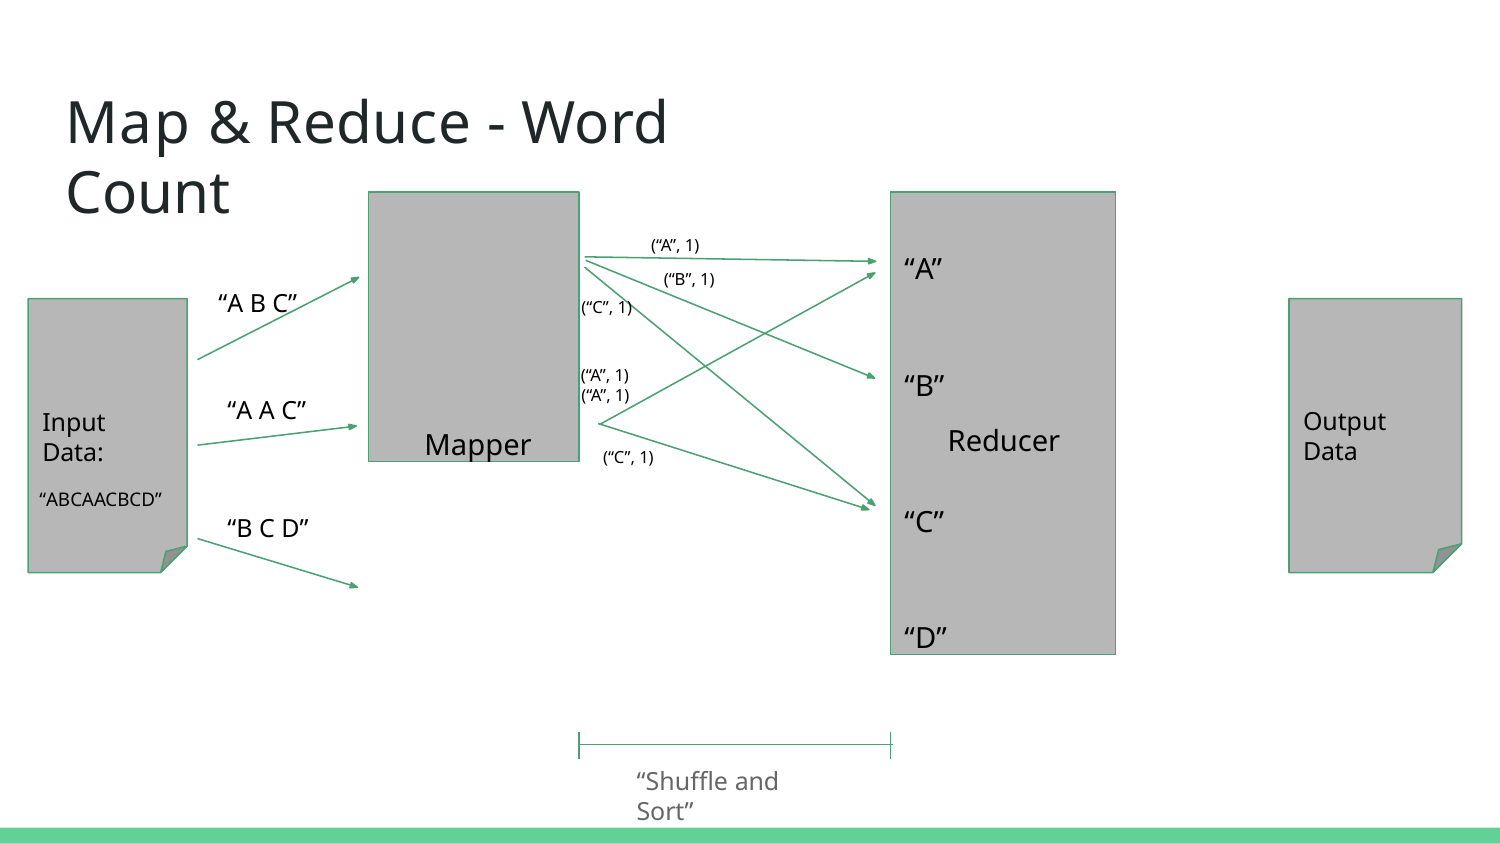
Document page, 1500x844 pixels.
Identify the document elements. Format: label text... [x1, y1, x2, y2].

text_box Mapper [368, 191, 579, 462]
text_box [598, 271, 876, 426]
text_box “A A C” [225, 392, 312, 422]
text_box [196, 423, 358, 447]
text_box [196, 537, 359, 589]
text_box “A” “B” Reducer “C” “D” [890, 191, 1116, 655]
title Map & Reduce - Word Count [63, 82, 797, 226]
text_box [1288, 297, 1463, 574]
text_box “Shuffle and Sort” [634, 763, 835, 826]
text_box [583, 255, 877, 512]
text_box “B C D” [225, 509, 313, 536]
text_box (“A”, 1) [649, 232, 706, 254]
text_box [27, 297, 189, 574]
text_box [196, 276, 360, 361]
